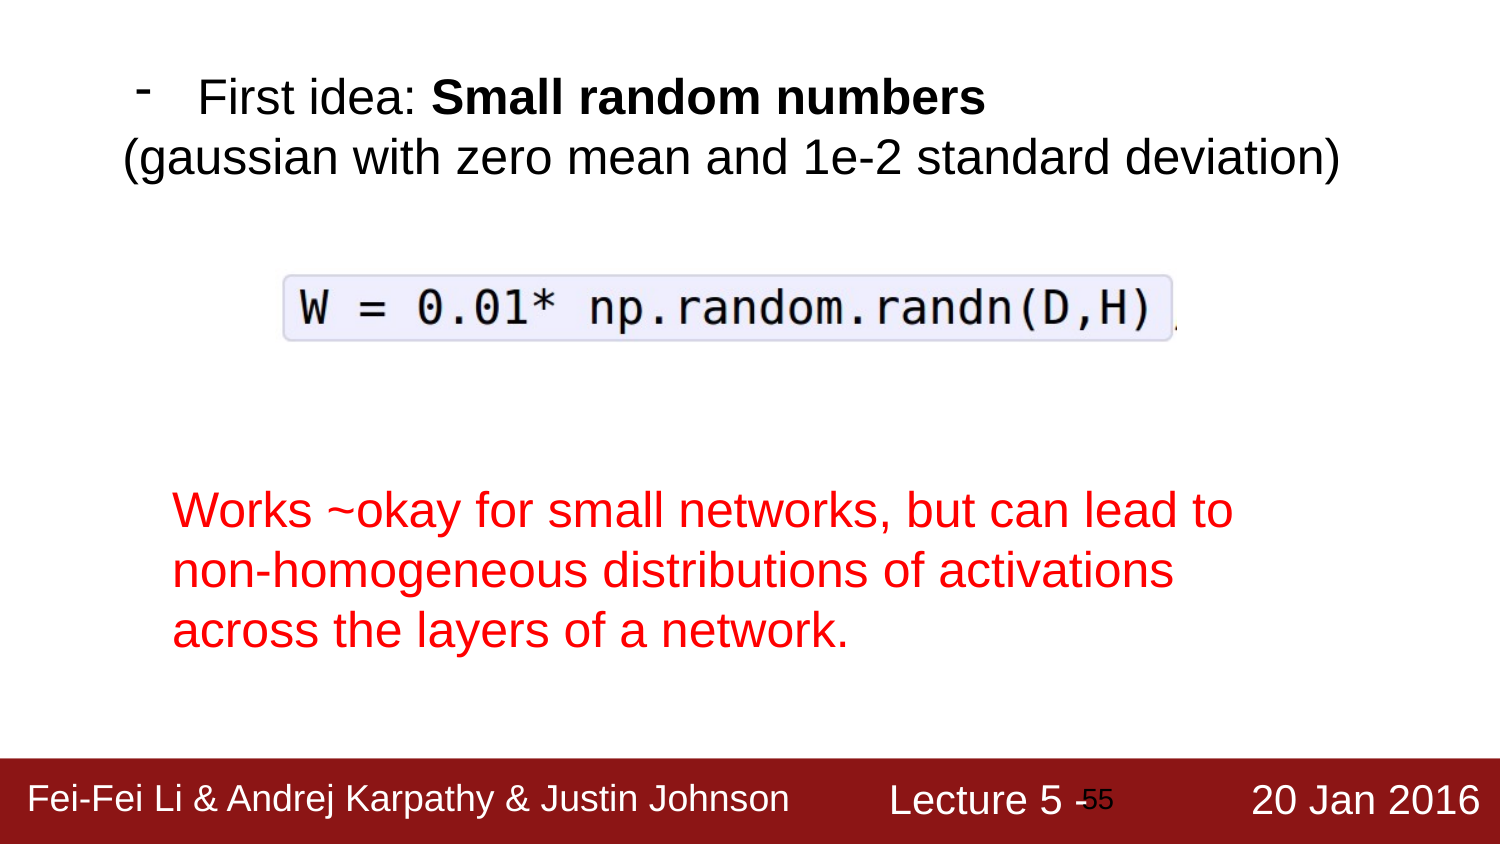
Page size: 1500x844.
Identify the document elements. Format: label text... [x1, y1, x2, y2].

text_box First idea: Small random numbers (gaussian with zero mean and 1e-2 standard deviation) [107, 49, 1361, 700]
text_box Works ~okay for small networks, but can lead to non-homogeneous distributions of activations across the layers of a network. [157, 462, 1343, 625]
slide_number ‹#› [1066, 765, 1157, 831]
picture [275, 267, 1177, 343]
